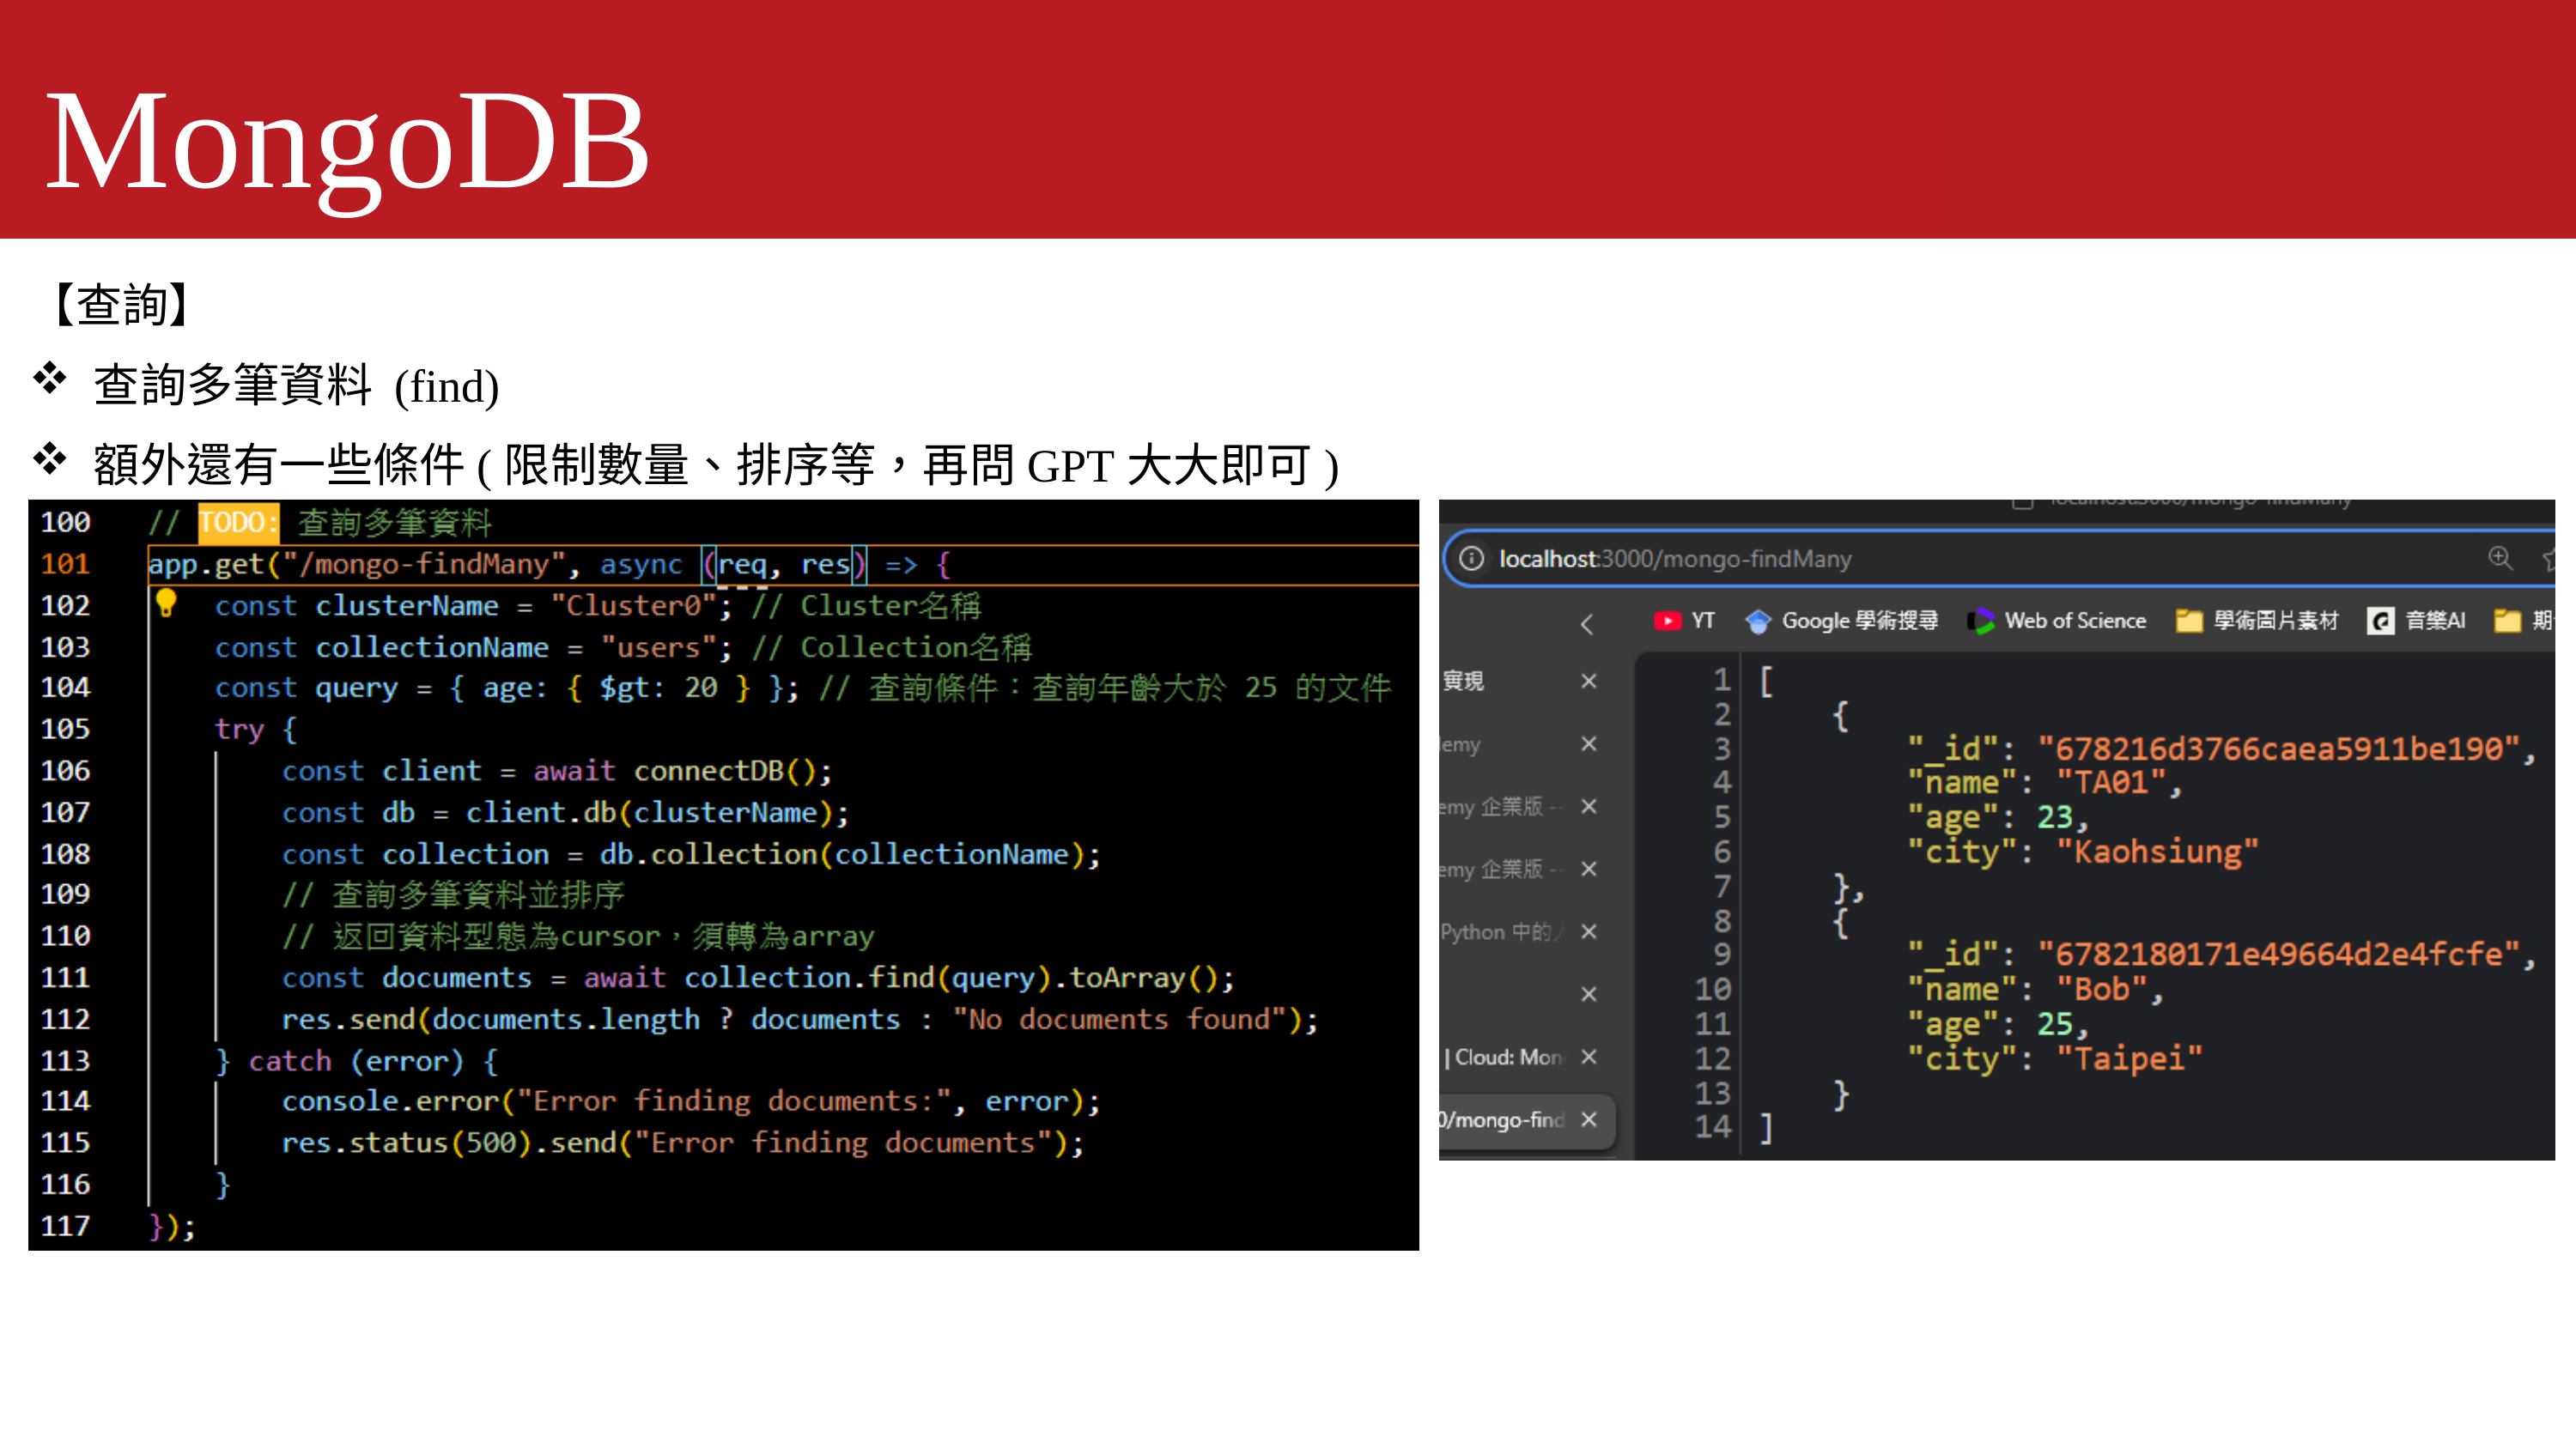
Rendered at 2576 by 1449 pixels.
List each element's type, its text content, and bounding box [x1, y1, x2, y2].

text_box 【查詢】 查詢多筆資料 (find) 額外還有一些條件(限制數量、排序等，再問GPT大大即可) [28, 251, 2544, 492]
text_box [0, 0, 2576, 239]
picture [28, 500, 1419, 1251]
picture [1439, 500, 2556, 1161]
